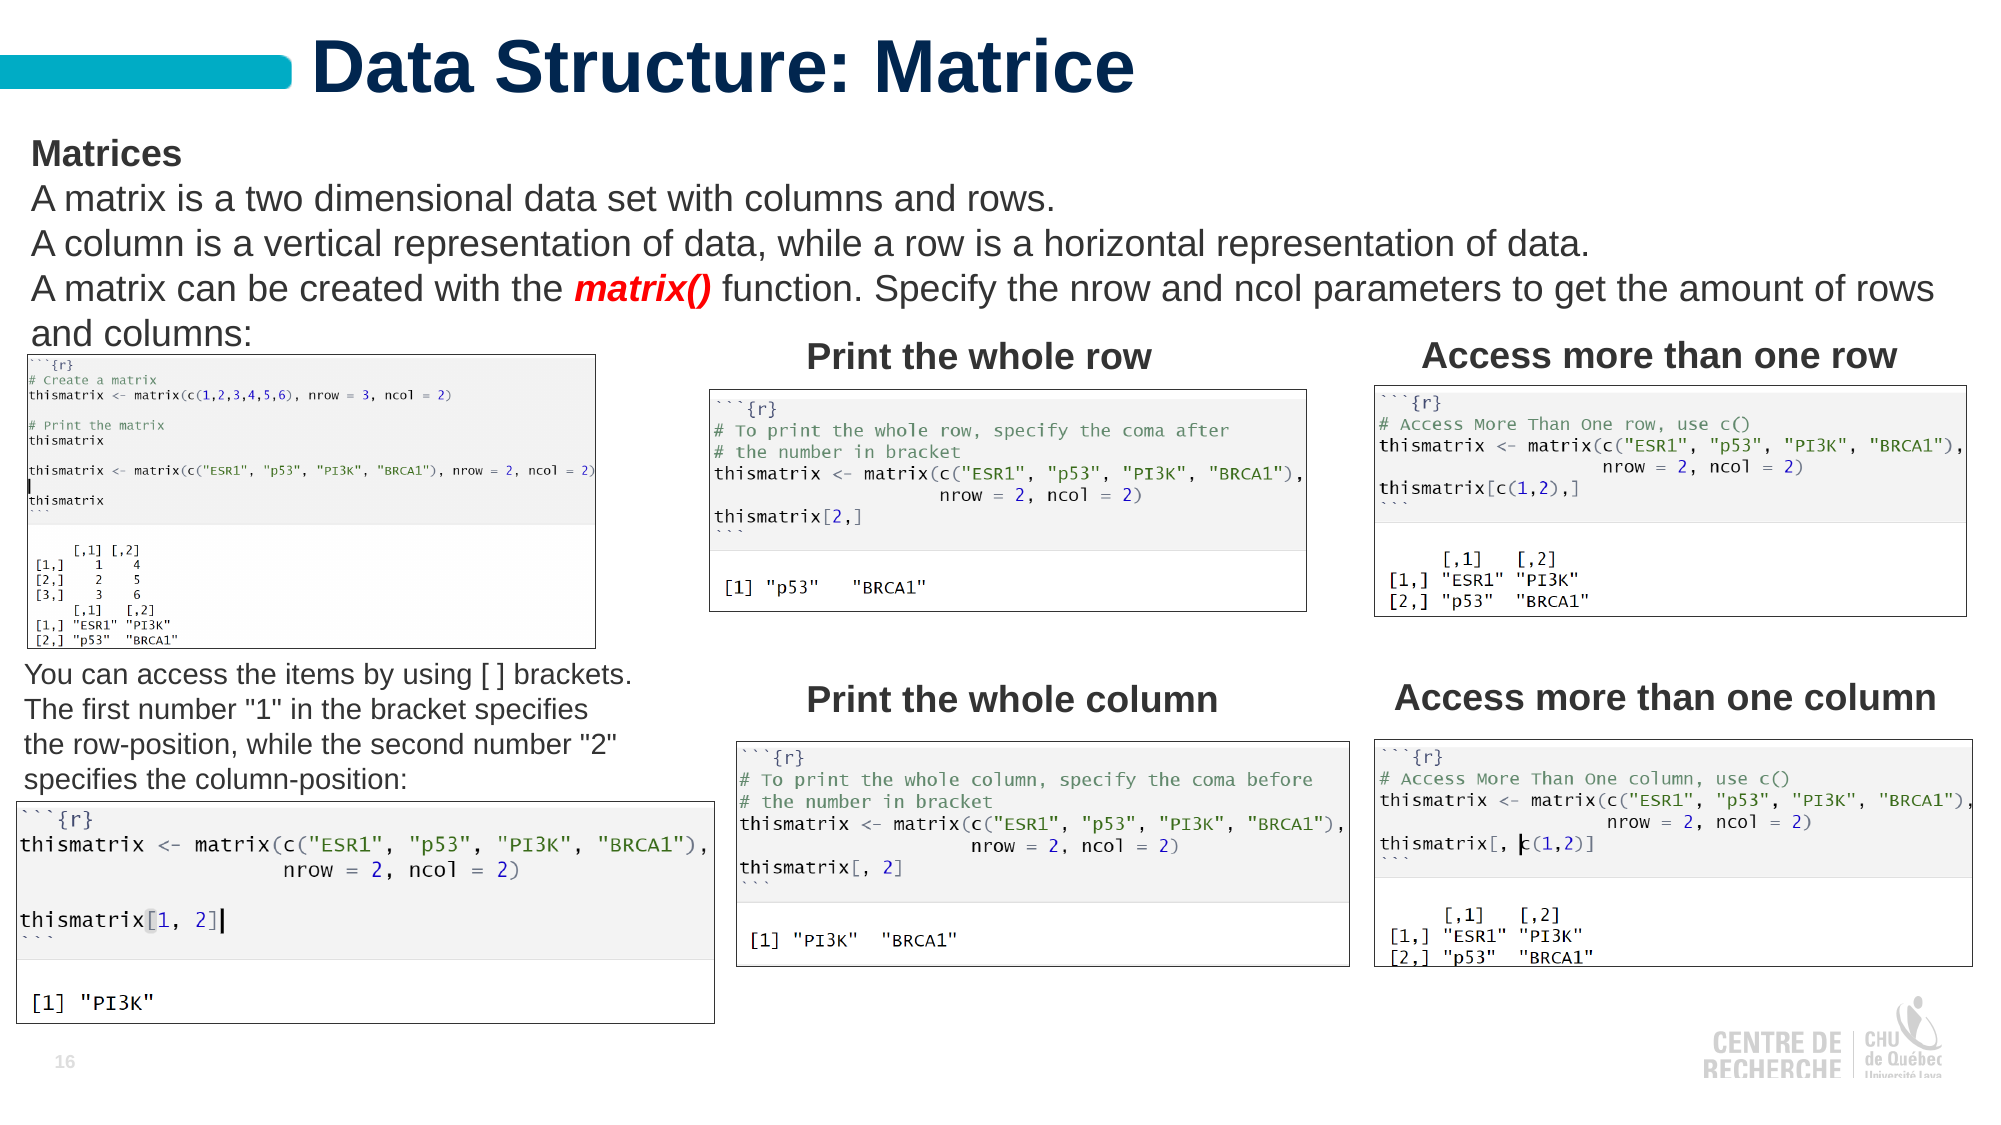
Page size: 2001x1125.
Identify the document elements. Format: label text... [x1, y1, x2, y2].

picture [736, 741, 1350, 967]
text_box Print the whole row [791, 324, 1224, 385]
text_box Access more than one row [1406, 323, 1935, 384]
picture [16, 801, 715, 1024]
picture [1374, 385, 1967, 617]
title Data Structure: Matrice [311, 26, 1200, 111]
picture [27, 354, 596, 648]
text_box Matrices A matrix is a two dimensional data set with columns and rows. A column is a vertical representation of data, while a row is a horizontal representation of data. A matrix can be created with the matrix() function. Specify the nrow and ncol parameters to get the amount of rows and columns: [16, 121, 1989, 361]
text_box Print the whole column [791, 667, 1239, 728]
text_box Access more than one column [1379, 665, 1972, 726]
picture [1374, 739, 1973, 967]
picture [709, 389, 1307, 612]
slide_number 16 [54, 1050, 107, 1080]
text_box You can access the items by using [ ] brackets. The first number "1" in the bracket specifies the row-position, while the second number "2" specifies the column-position: [9, 647, 651, 803]
